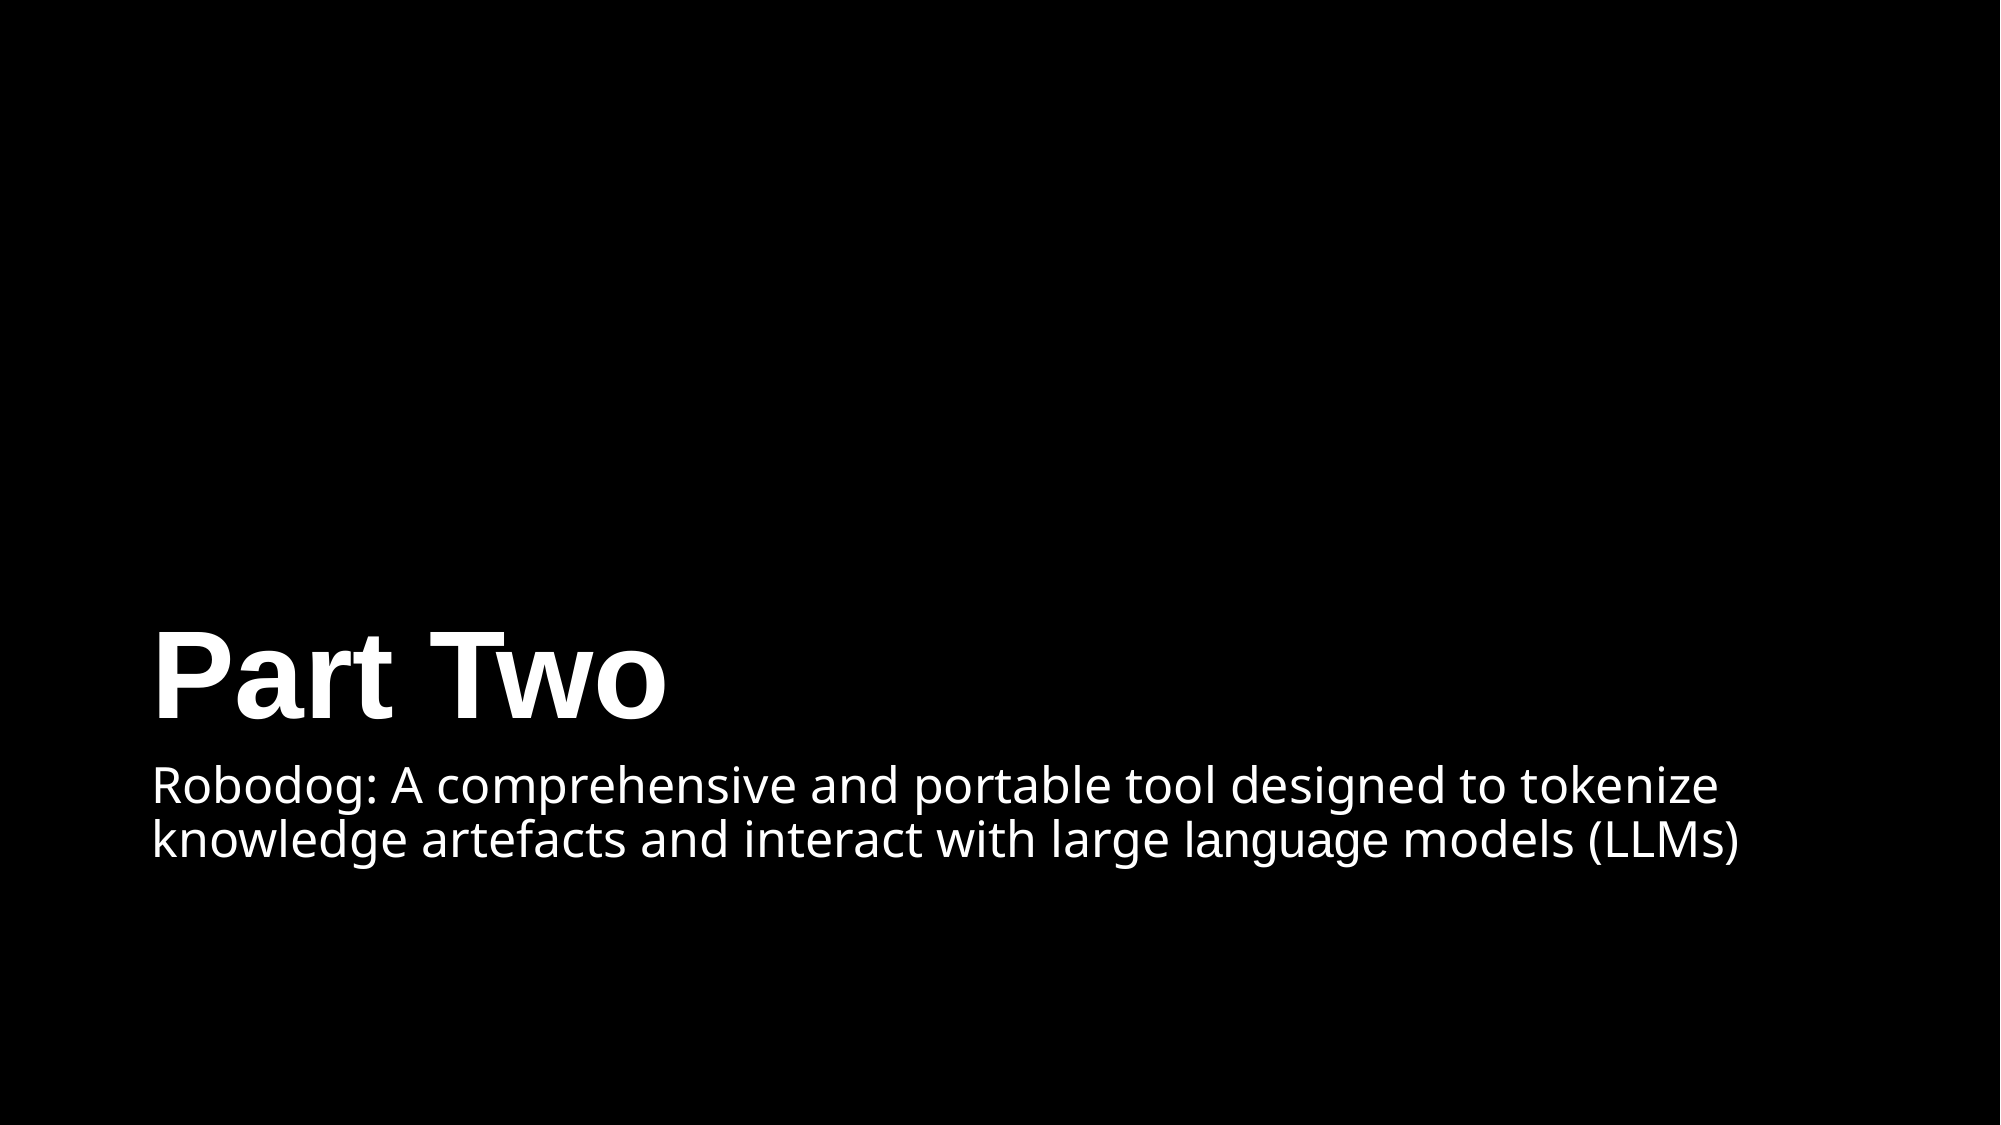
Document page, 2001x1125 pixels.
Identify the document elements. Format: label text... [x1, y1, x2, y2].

list Robodog: A comprehensive and portable tool designed to tokenize knowledge artefacts and interact with large language models (LLMs) [136, 752, 1862, 999]
title Part Two [136, 280, 1862, 752]
